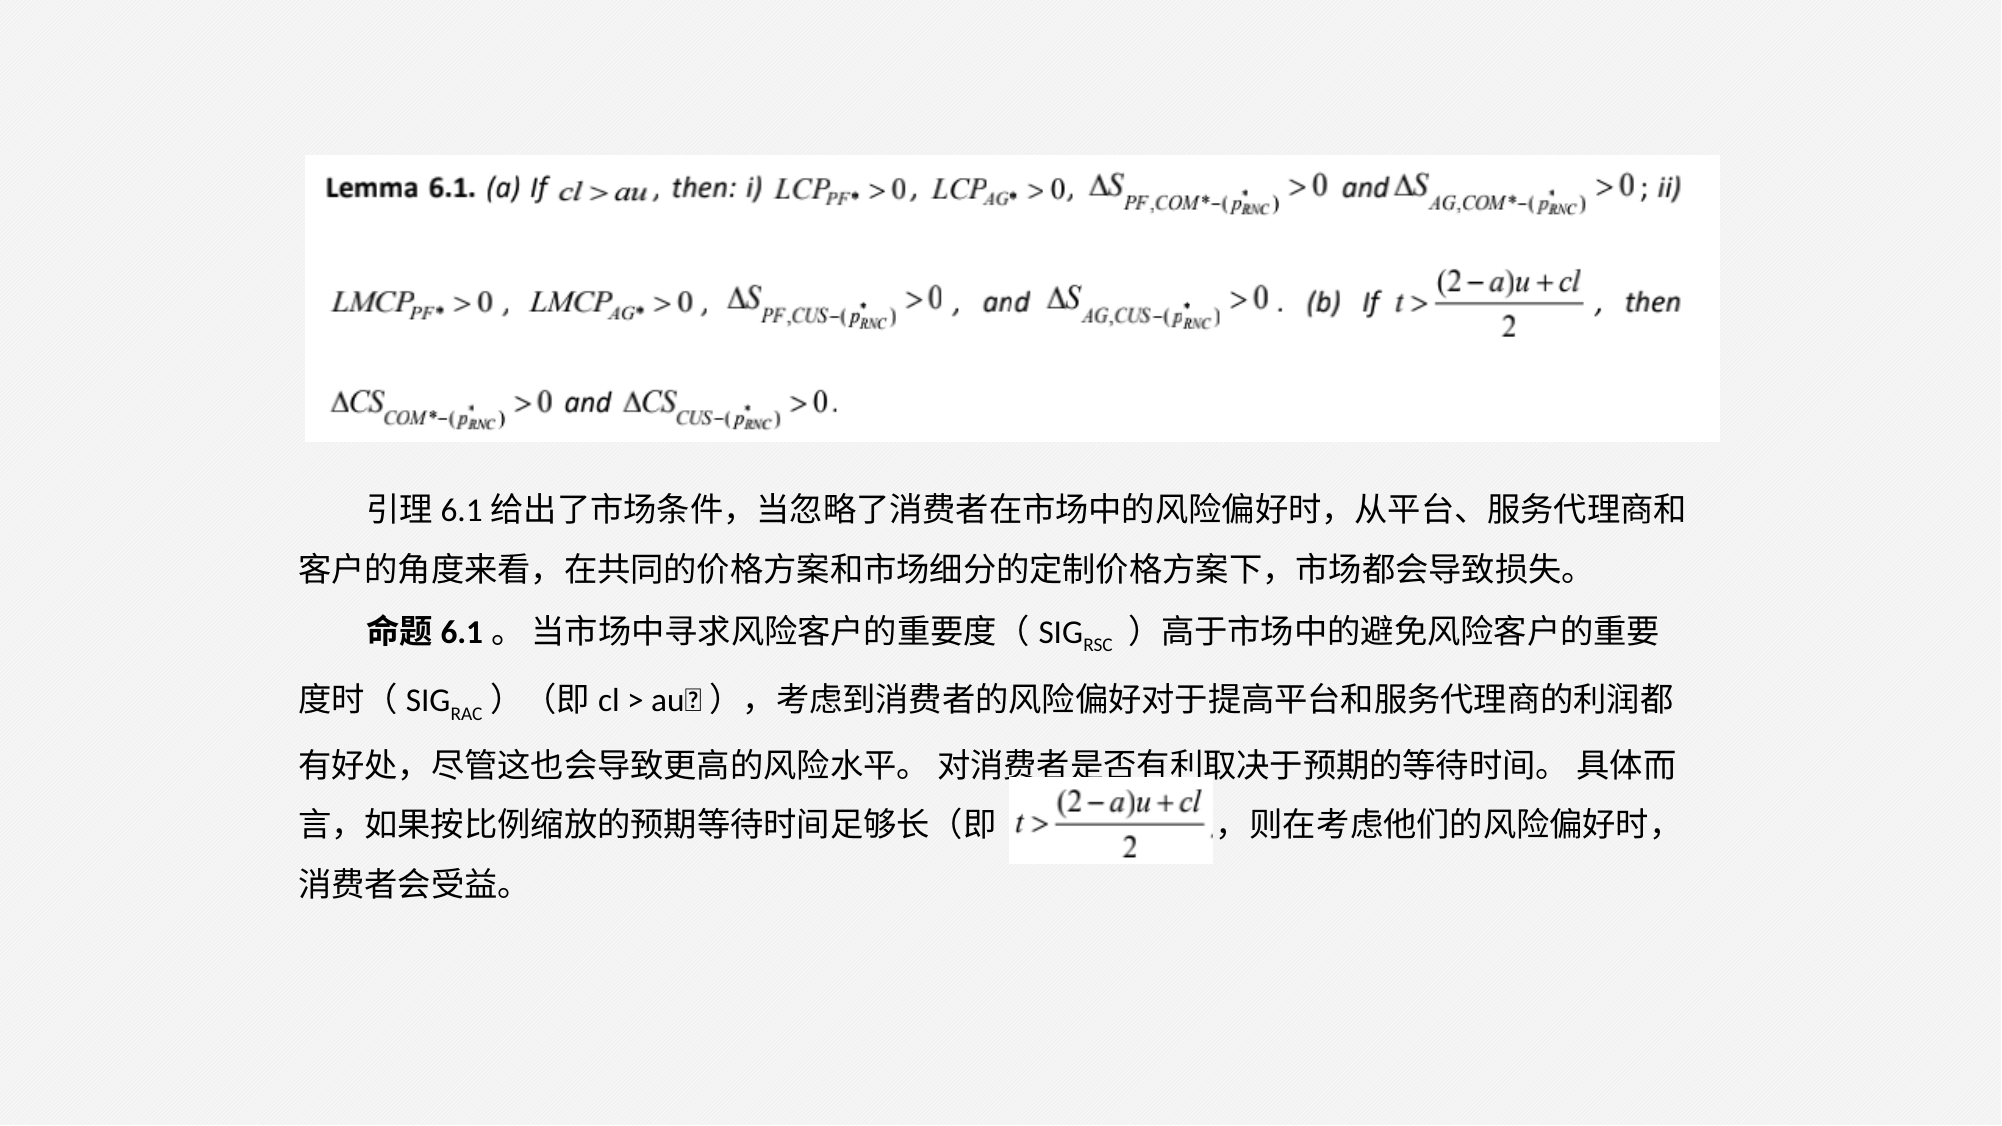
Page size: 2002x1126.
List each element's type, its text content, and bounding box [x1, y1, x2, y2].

text_box 引理6.1给出了市场条件，当忽略了消费者在市场中的风险偏好时，从平台、服务代理商和客户的角度来看，在共同的价格方案和市场细分的定制价格方案下，市场都会导致损失。 命题6.1。 当市场中寻求风险客户的重要度（SIGRSC ）高于市场中的避免风险客户的重要度时（SIGRAC）（即cl > au），考虑到消费者的风险偏好对于提高平台和服务代理商的利润都有好处，尽管这也会导致更高的风险水平。 对消费者是否有利取决于预期的等待时间。 具体而言，如果按比例缩放的预期等待时间足够长（即 ），则在考虑他们的风险偏好时，消费者会受益。 [283, 460, 1708, 911]
picture [304, 155, 1720, 442]
picture [1009, 777, 1213, 864]
